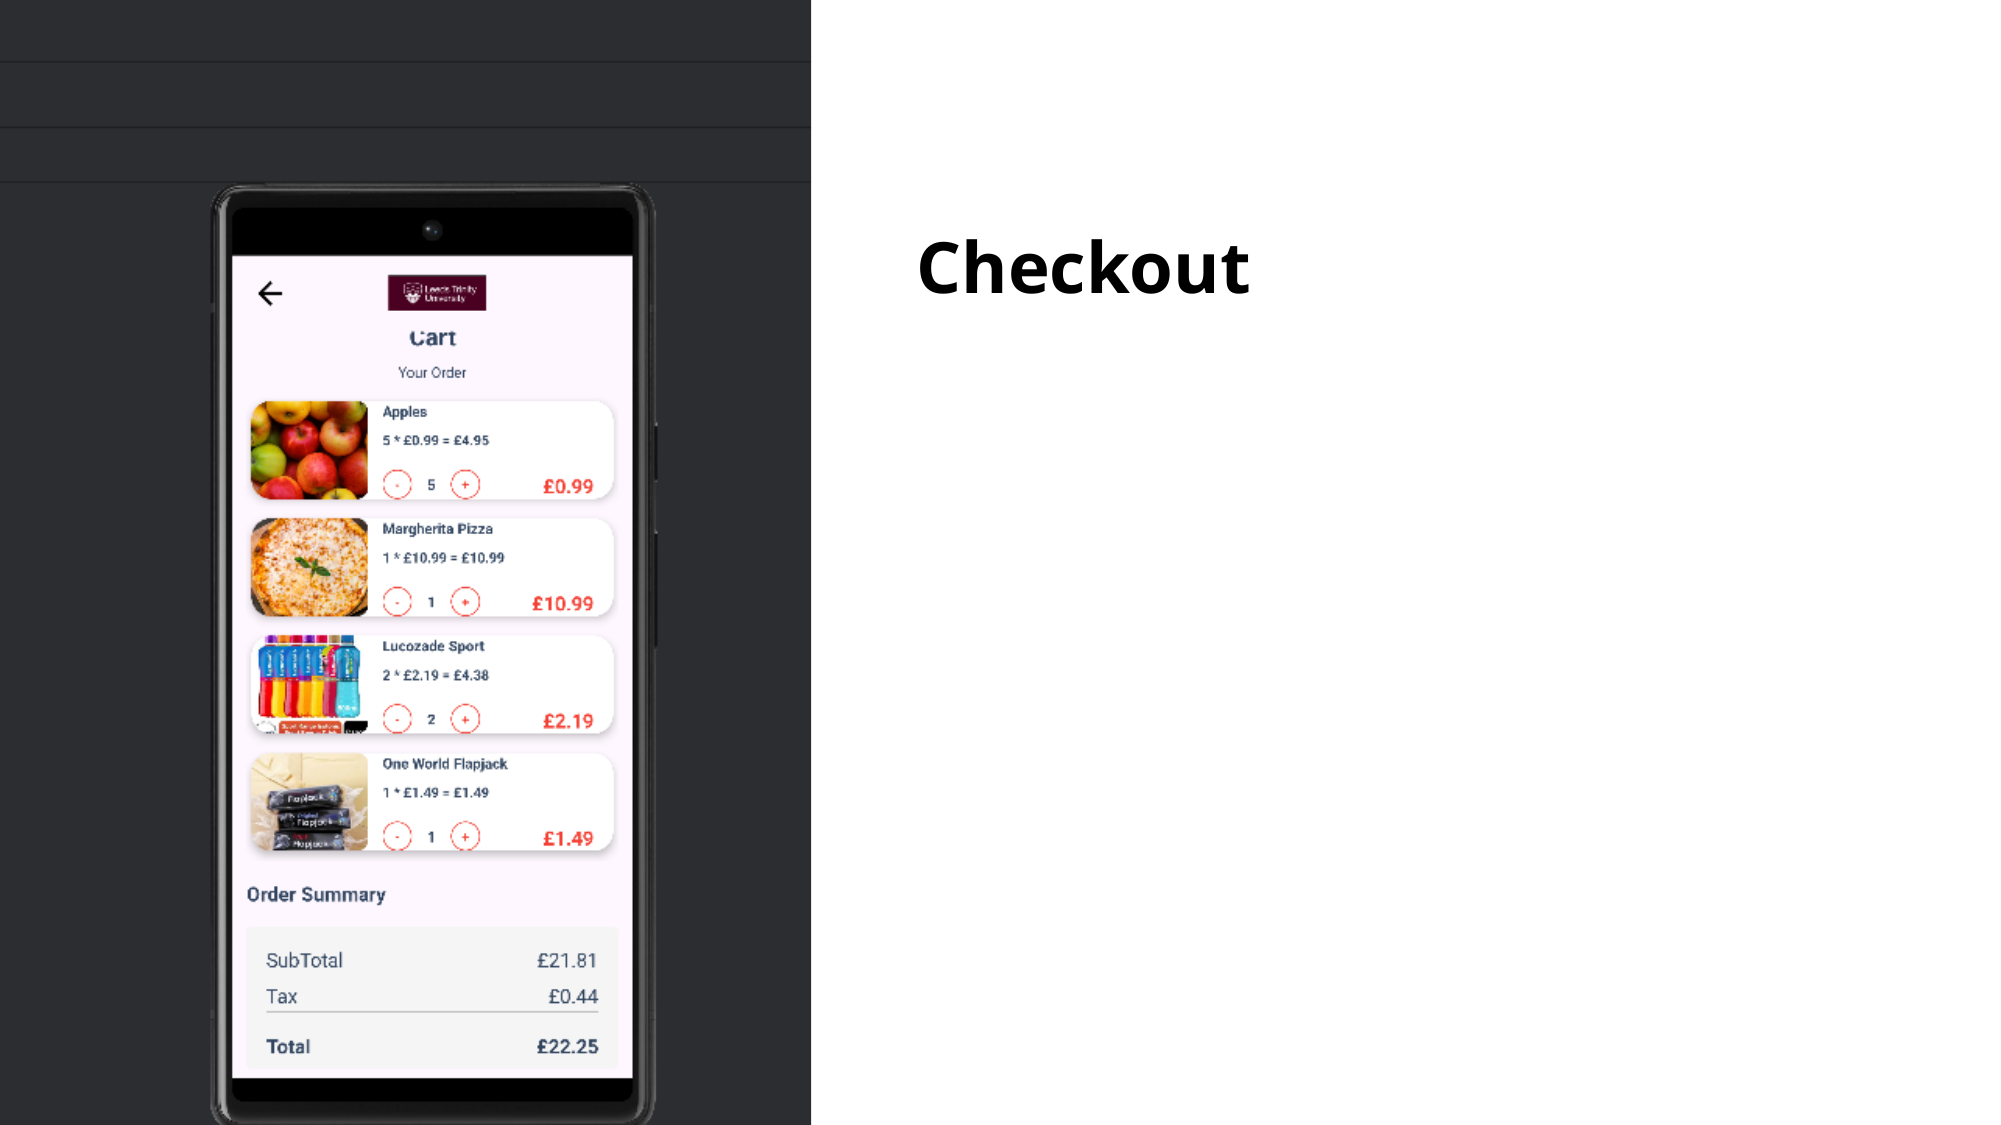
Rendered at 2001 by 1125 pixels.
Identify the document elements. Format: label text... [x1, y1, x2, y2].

picture [0, 0, 812, 1125]
title Checkout [901, 224, 1892, 405]
